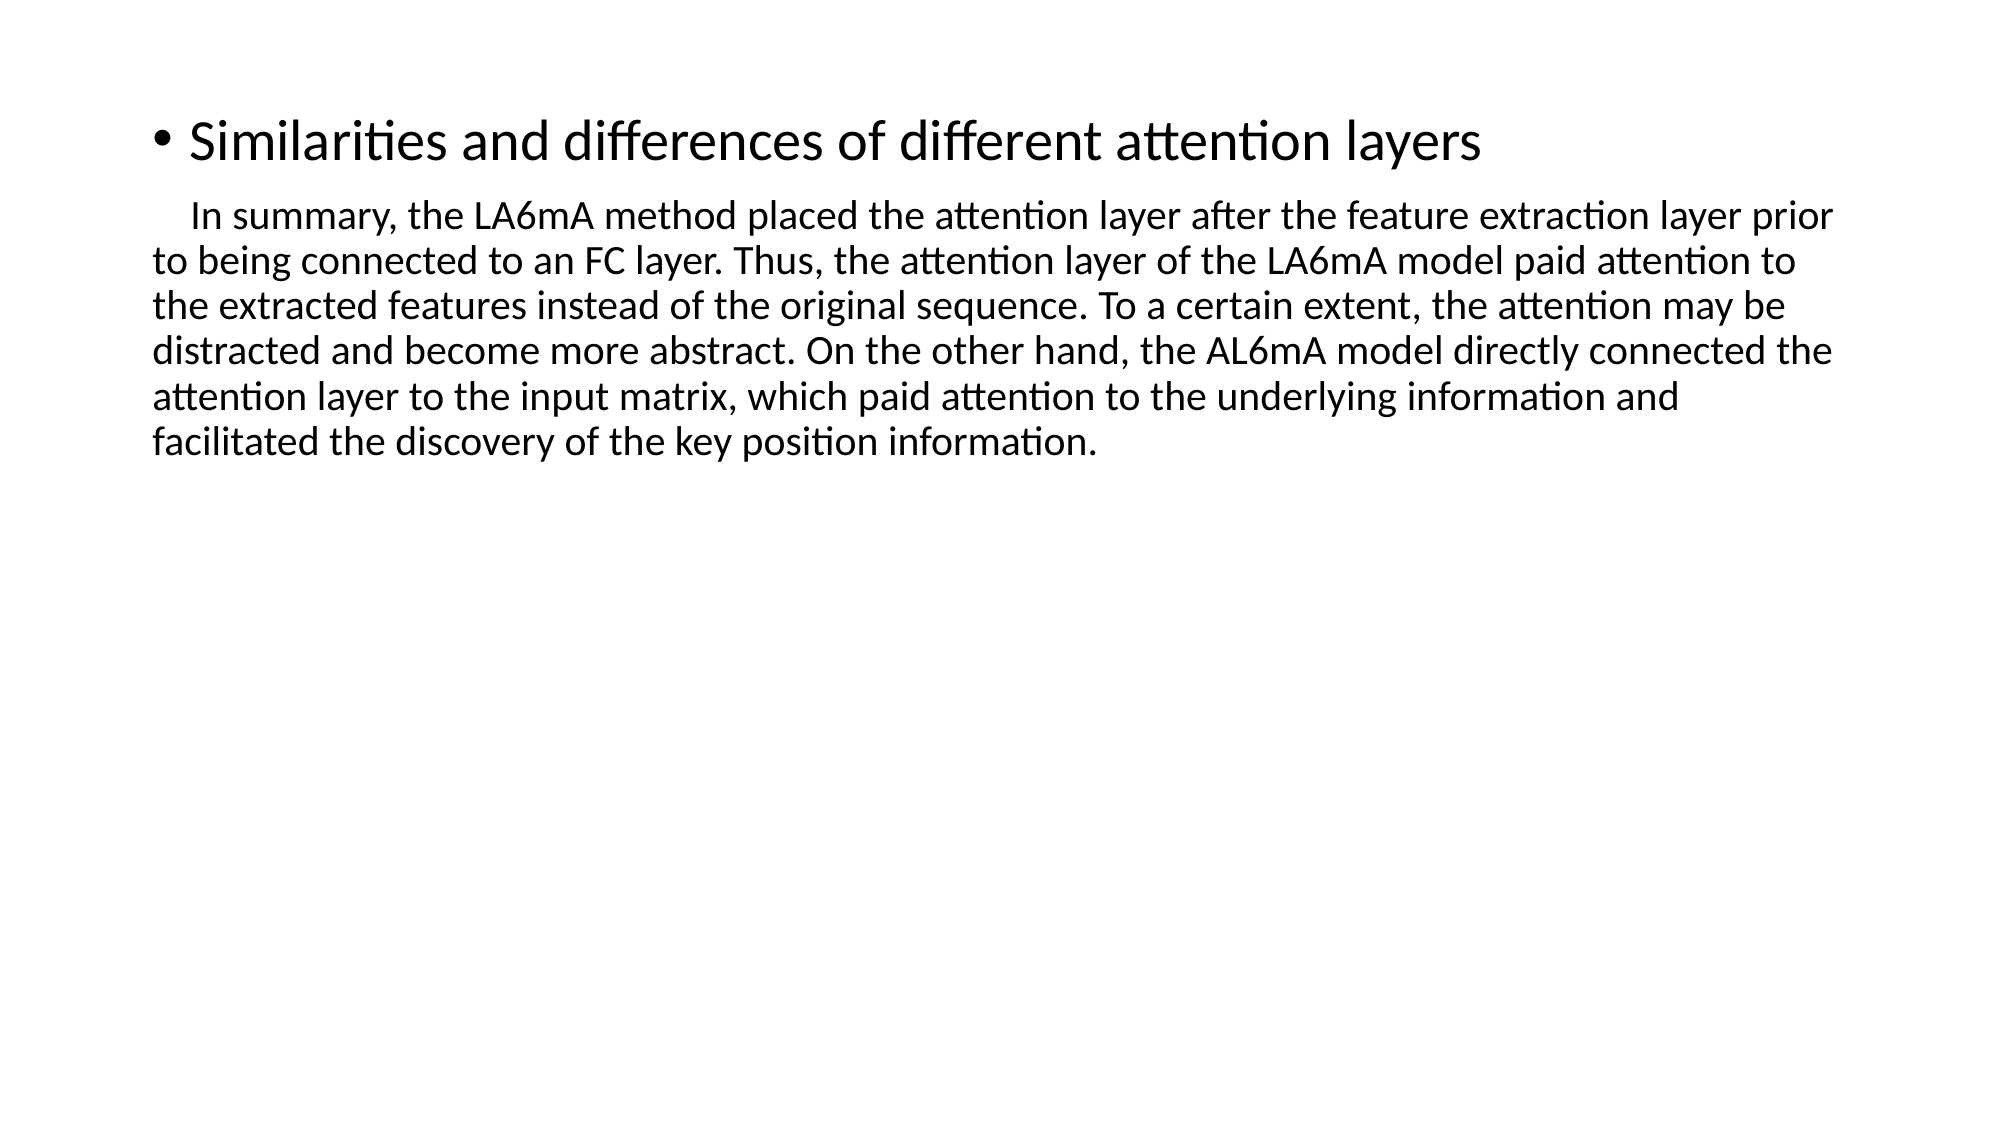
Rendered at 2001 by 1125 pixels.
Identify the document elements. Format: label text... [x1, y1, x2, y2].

list Similarities and differences of different attention layers In summary, the LA6mA method placed the attention layer after the feature extraction layer prior to being connected to an FC layer. Thus, the attention layer of the LA6mA model paid attention to the extracted features instead of the original sequence. To a certain extent, the attention may be distracted and become more abstract. On the other hand, the AL6mA model directly connected the attention layer to the input matrix, which paid attention to the underlying information and facilitated the discovery of the key position information. [137, 102, 1863, 1023]
